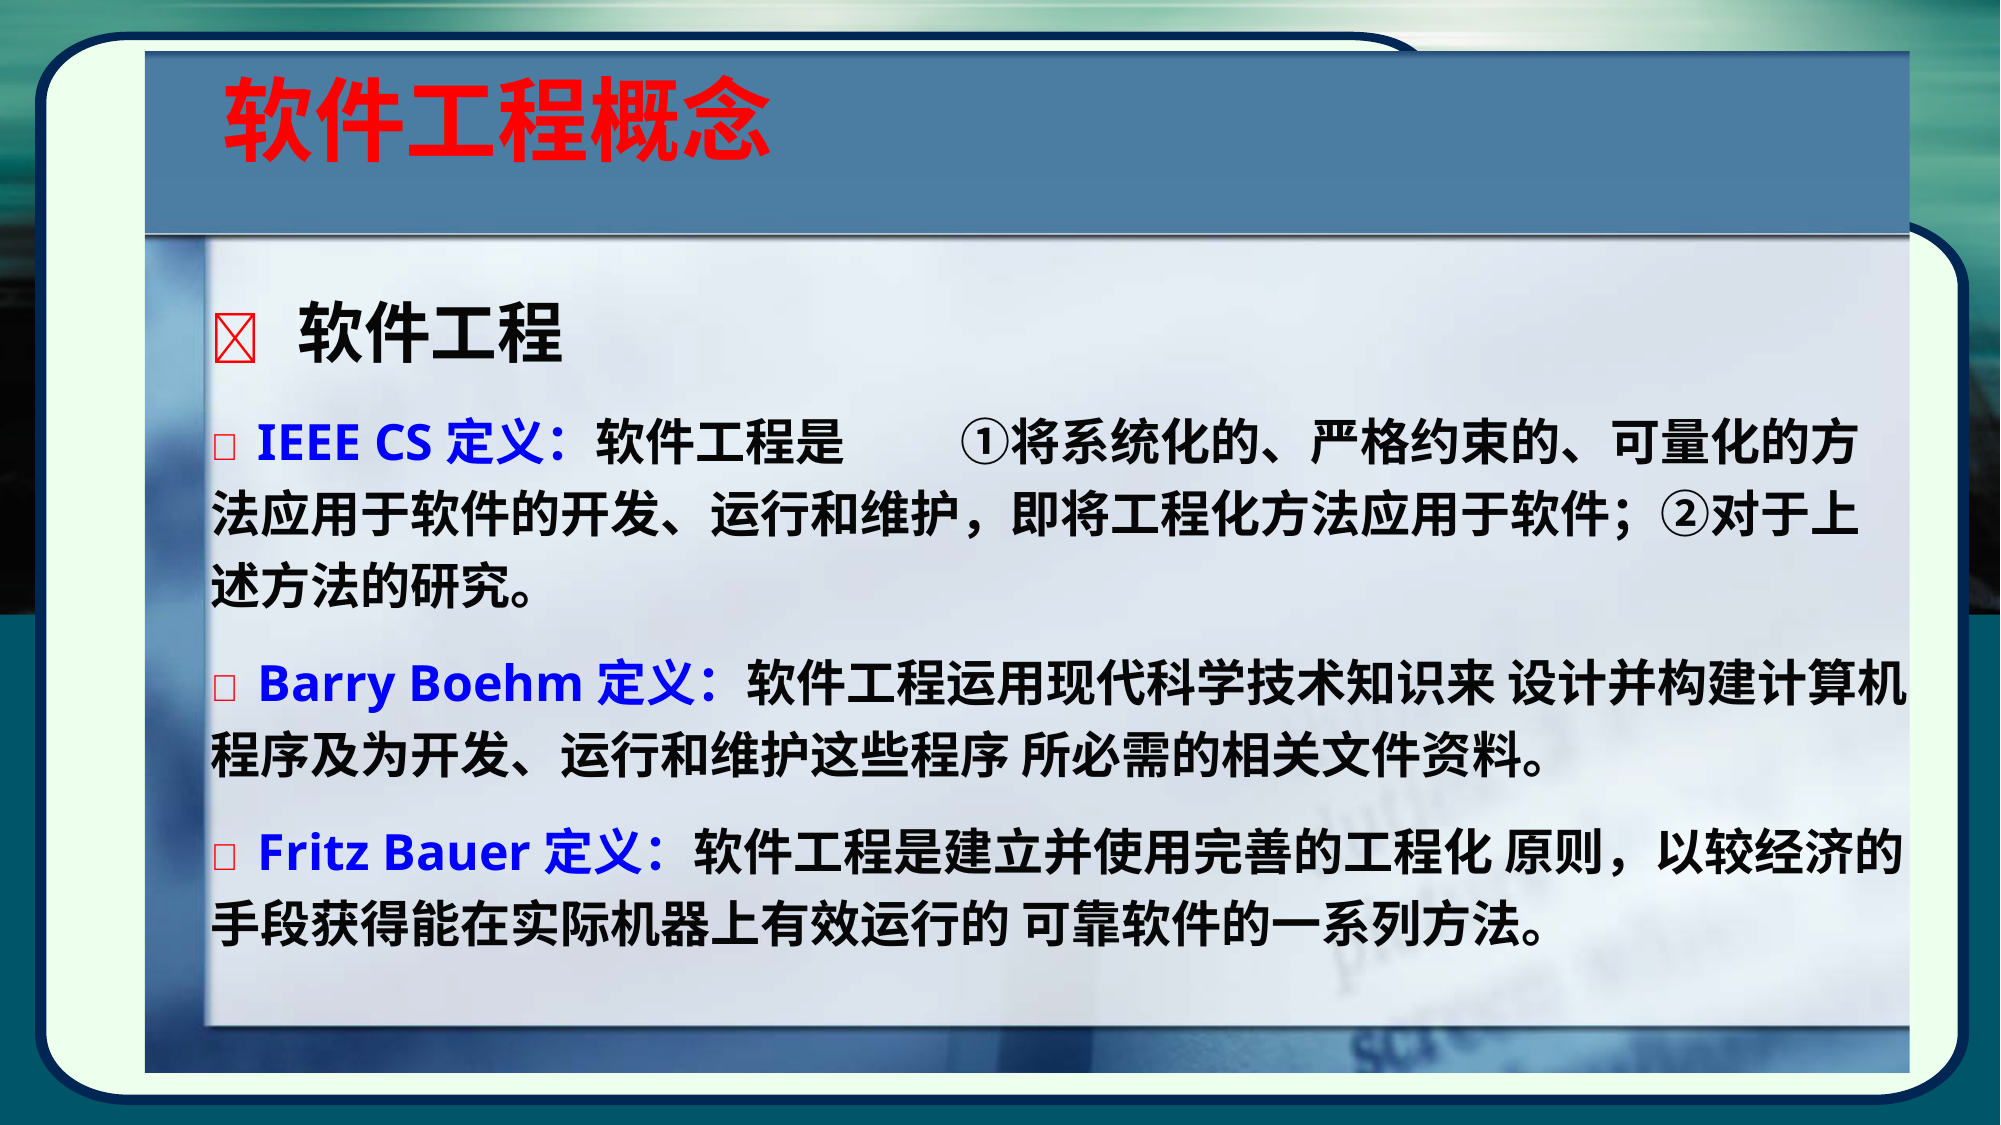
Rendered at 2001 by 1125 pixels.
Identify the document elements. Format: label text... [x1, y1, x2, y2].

text_box  软件工程  IEEE CS定义：软件工程是 ①将系统化的、严格约束的、可量化的方法应用于软件的开发、运行和维护，即将工程化方法应用于软件；②对于上述方法的研究。  Barry Boehm定义：软件工程运用现代科学技术知识来 设计并构建计算机程序及为开发、运行和维护这些程序 所必需的相关文件资料。  Fritz Bauer定义：软件工程是建立并使用完善的工程化 原则，以较经济的手段获得能在实际机器上有效运行的 可靠软件的一系列方法。 [208, 290, 1910, 953]
text_box [144, 51, 1910, 1073]
title 软件工程概念 [220, 26, 1750, 215]
picture [0, 0, 2000, 614]
